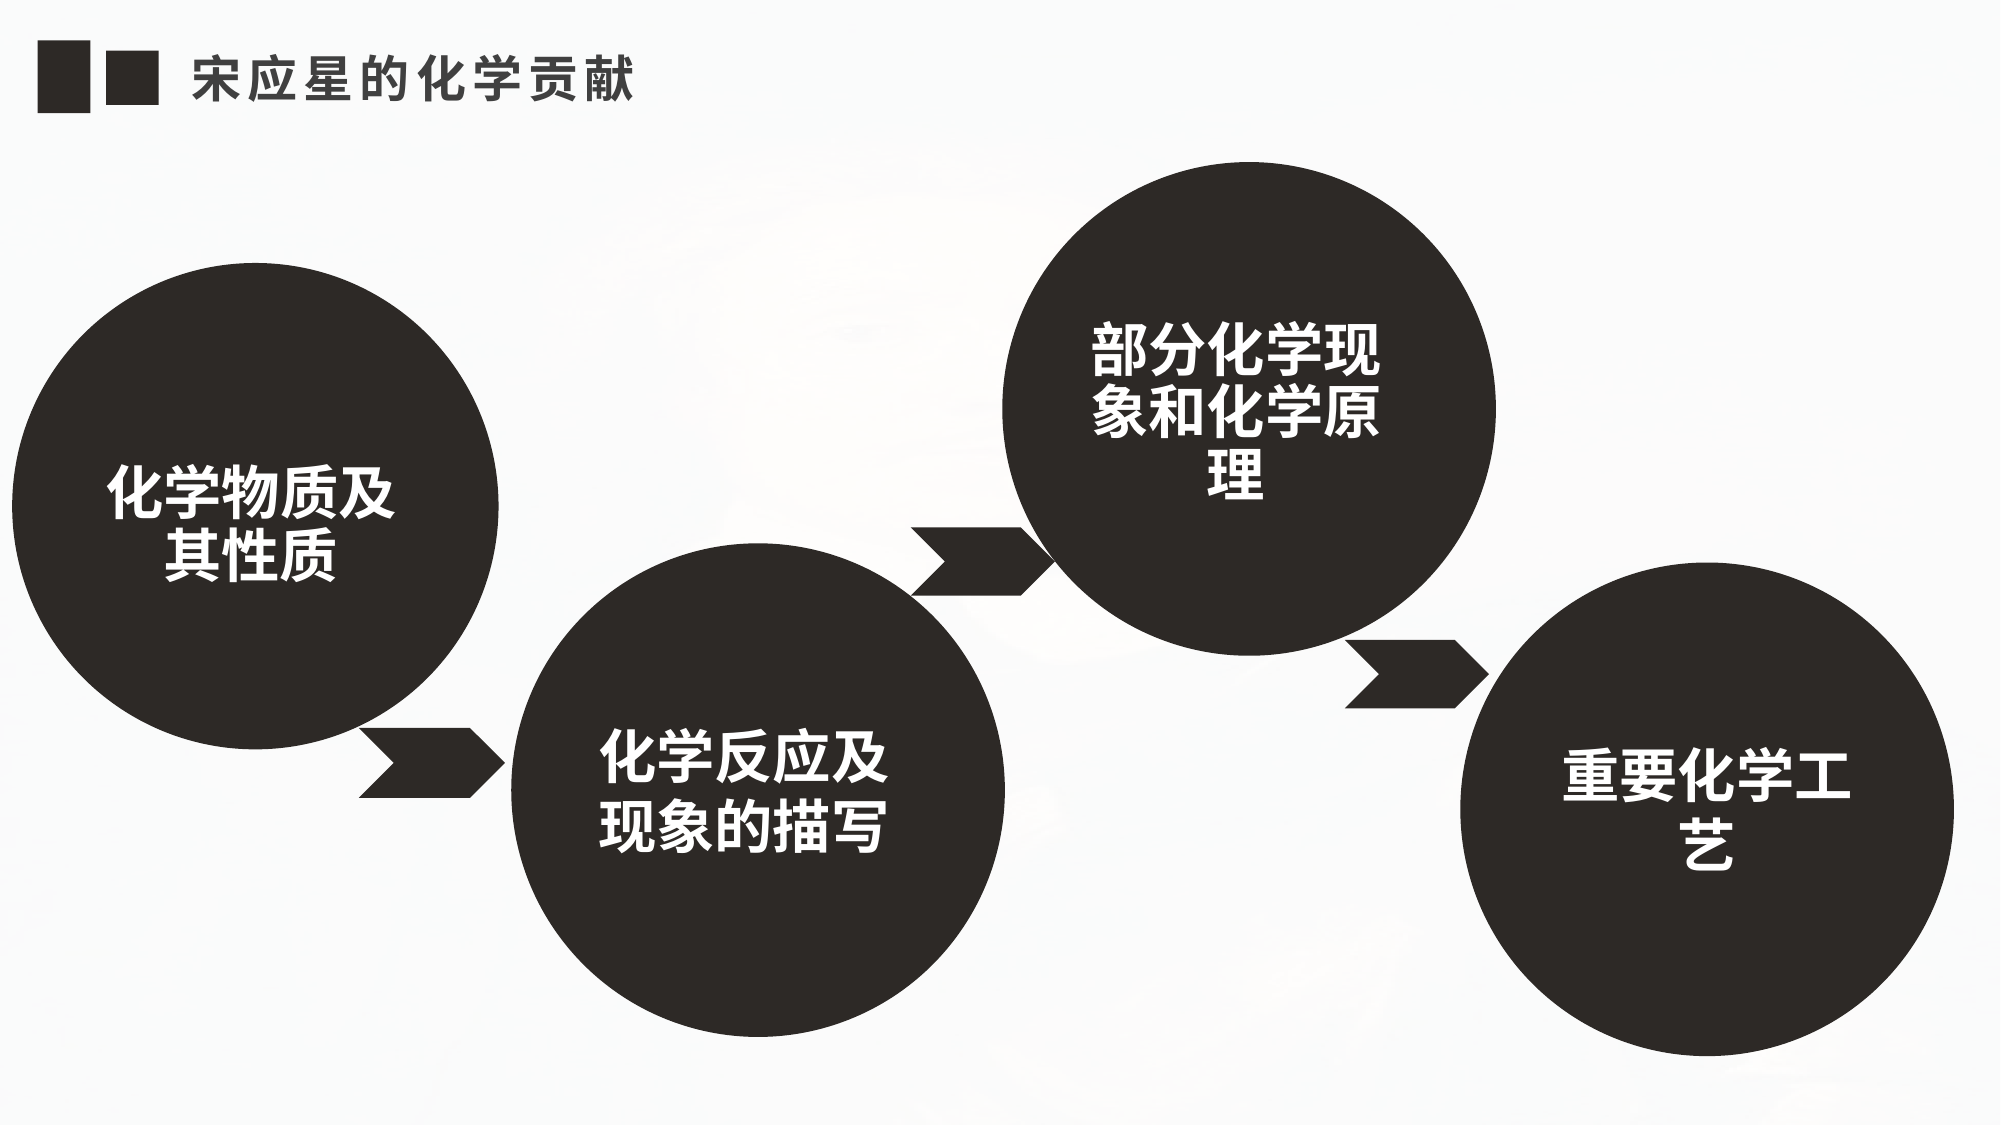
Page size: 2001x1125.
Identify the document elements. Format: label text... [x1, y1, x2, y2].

text_box [1342, 638, 1491, 710]
text_box 化学反应及现象的描写 [510, 542, 1006, 1038]
text_box 重要化学工艺 [1459, 561, 1955, 1058]
text_box [11, 261, 500, 751]
text_box 部分化学现象和化学原理 [1075, 290, 1397, 540]
text_box [105, 50, 160, 106]
text_box [356, 726, 507, 799]
text_box [37, 39, 91, 114]
text_box [836, 458, 1158, 709]
text_box 化学物质及其性质 [69, 402, 433, 653]
text_box 宋应星的化学贡献 [181, 42, 1964, 113]
text_box [1001, 161, 1497, 657]
